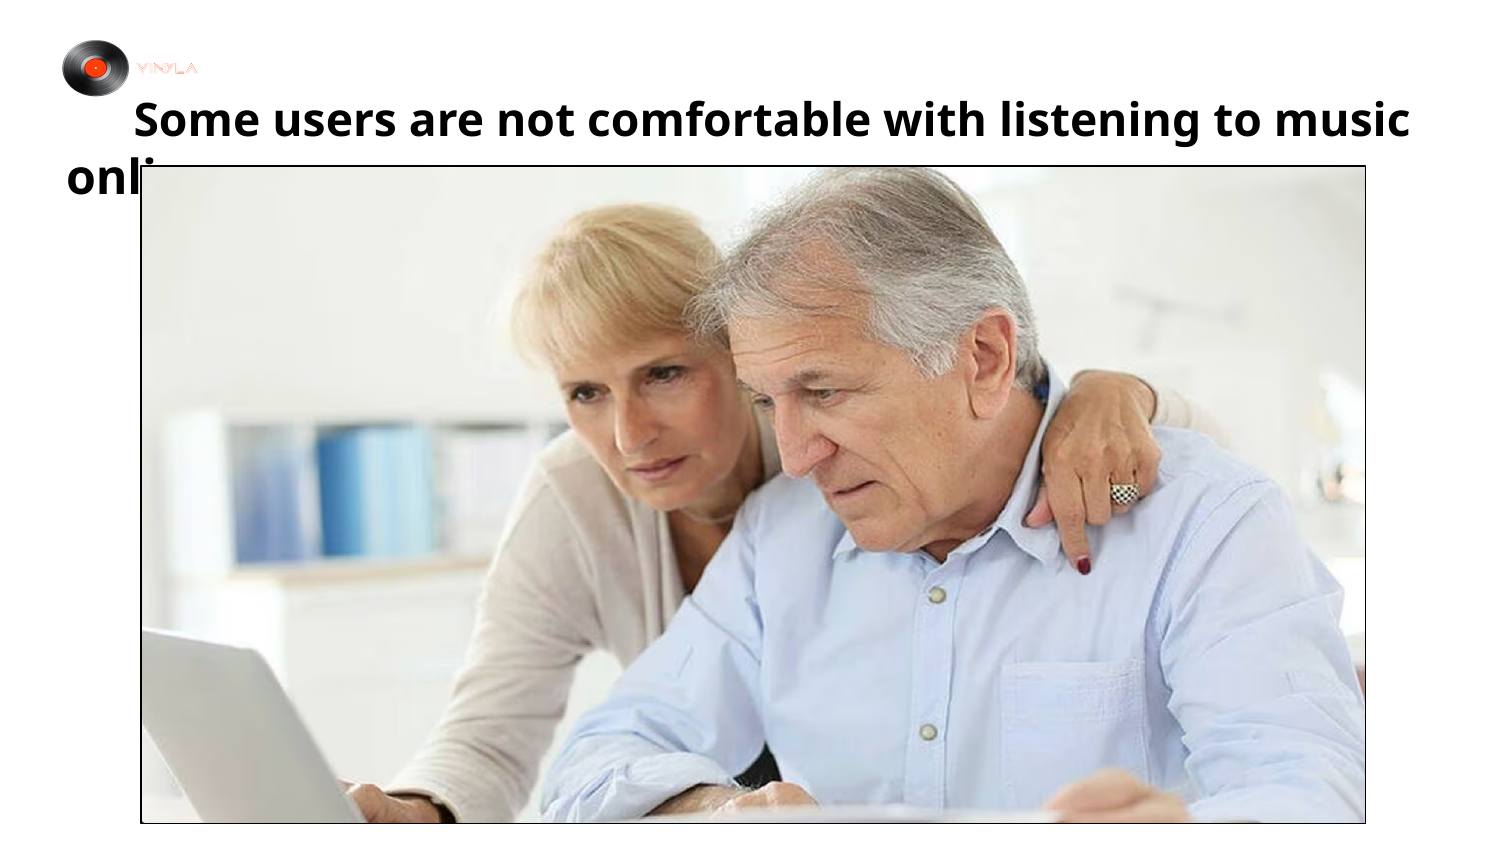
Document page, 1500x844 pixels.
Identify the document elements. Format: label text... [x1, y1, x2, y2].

title Some users are not comfortable with listening to music online [280, 72, 1449, 167]
picture [0, 0, 1365, 824]
